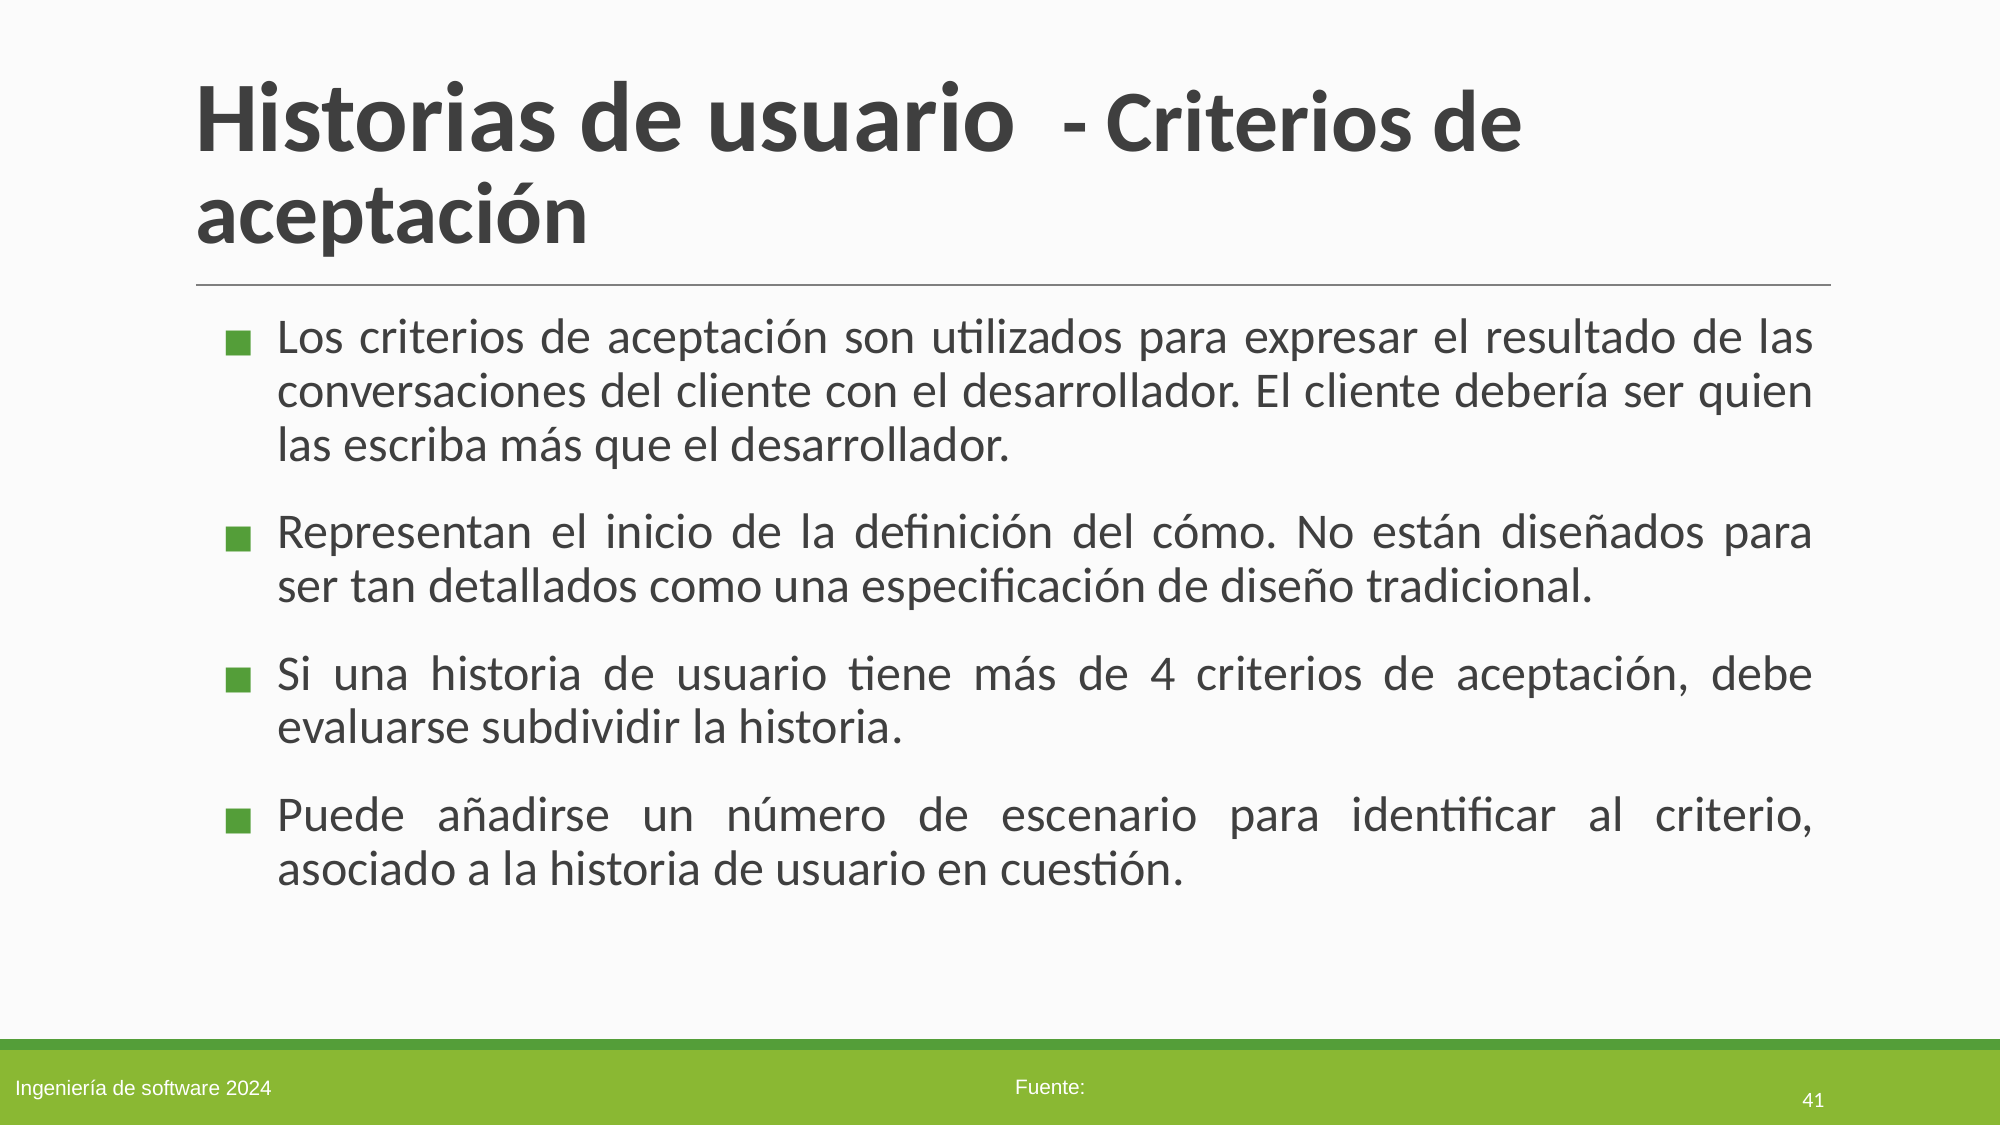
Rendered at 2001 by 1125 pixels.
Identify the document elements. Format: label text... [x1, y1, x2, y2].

title Historias de usuario - Criterios de aceptación [180, 47, 1830, 285]
list Los criterios de aceptación son utilizados para expresar el resultado de las conversaciones del cliente con el desarrollador. El cliente debería ser quien las escriba más que el desarrollador. Representan el inicio de la definición del cómo. No están diseñados para ser tan detallados como una especificación de diseño tradicional. Si una historia de usuario tiene más de 4 criterios de aceptación, debe evaluarse subdividir la historia. Puede añadirse un número de escenario para identificar al criterio, asociado a la historia de usuario en cuestión. [180, 302, 1830, 963]
slide_number 41 [1624, 1059, 1840, 1120]
